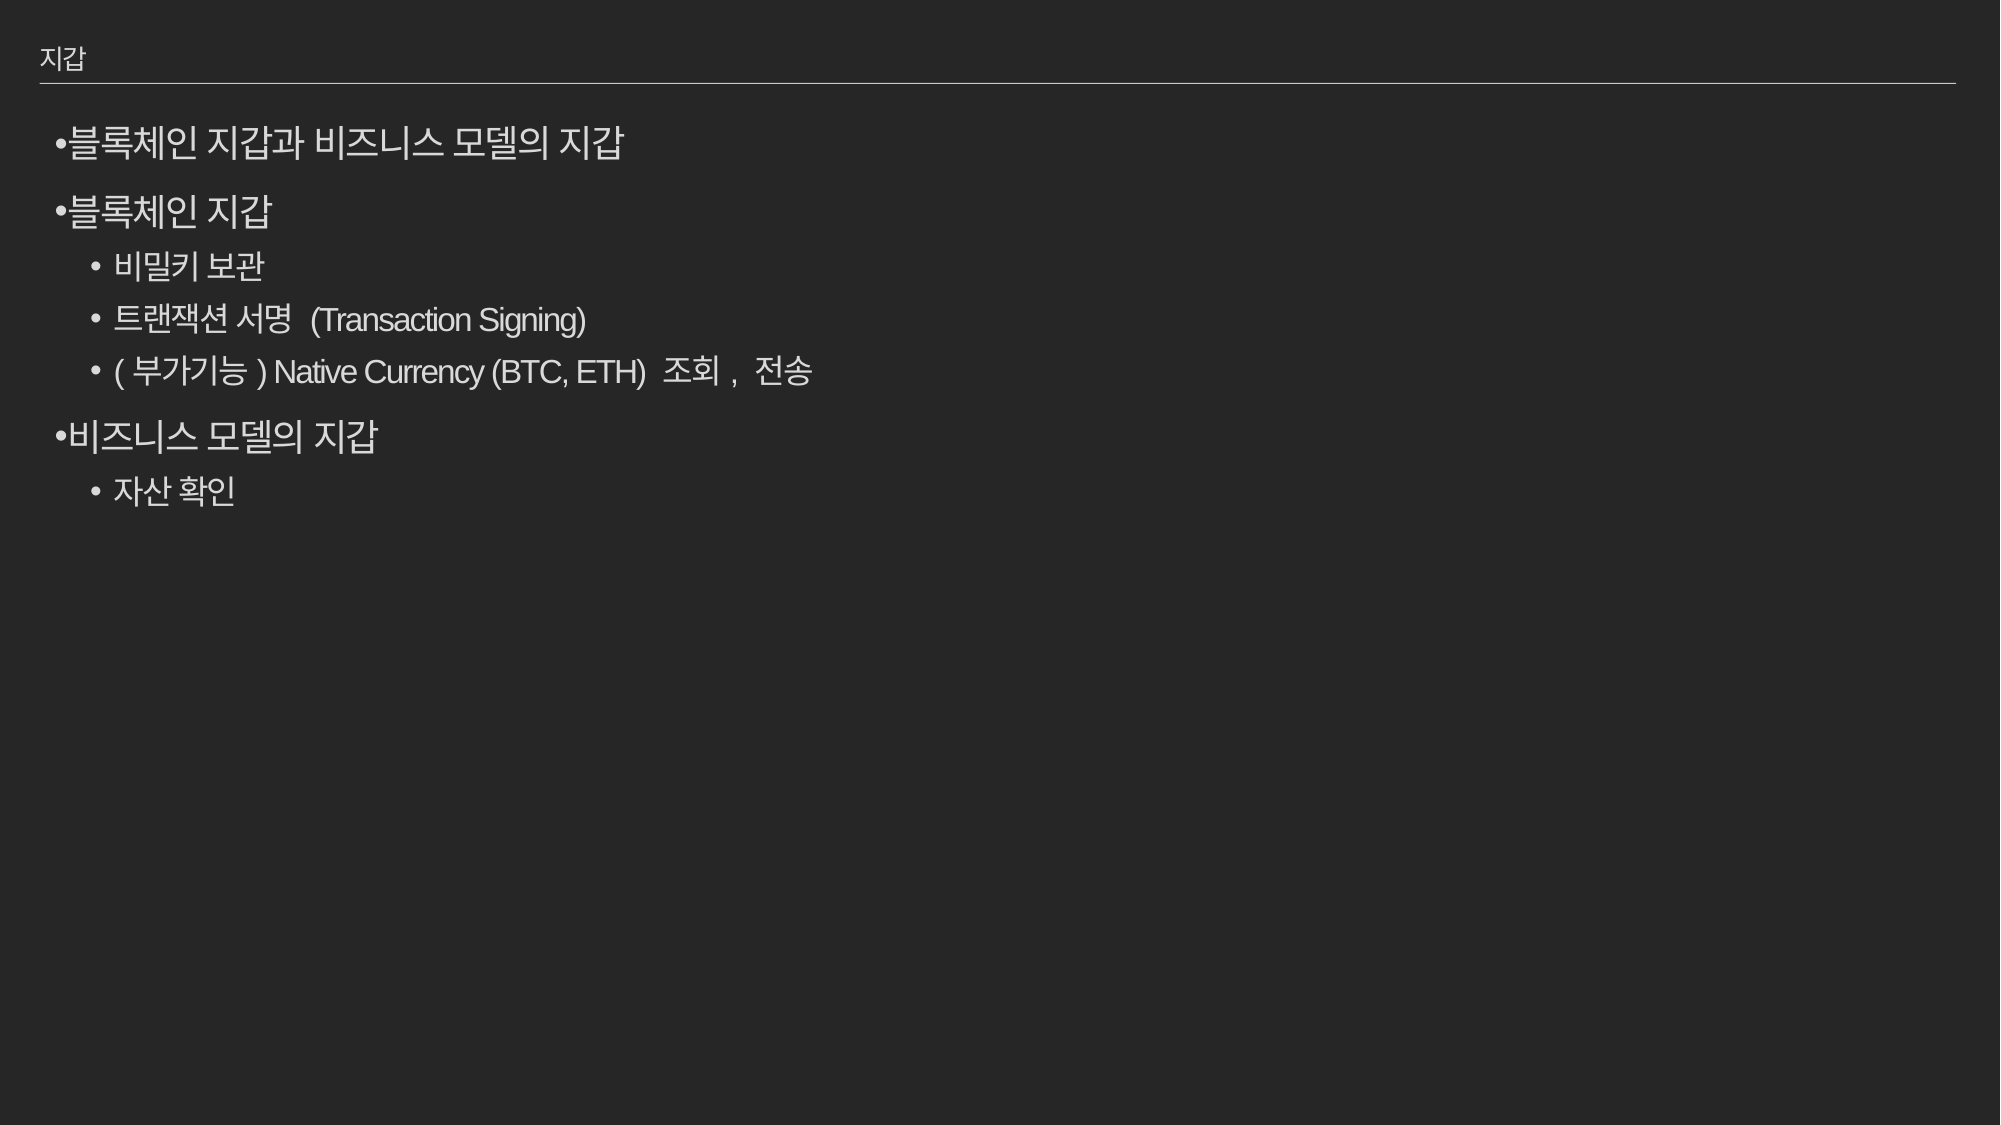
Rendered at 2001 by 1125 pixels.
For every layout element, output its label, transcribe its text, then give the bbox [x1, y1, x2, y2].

list 블록체인 지갑과 비즈니스 모델의 지갑 블록체인 지갑 비밀키 보관 트랜잭션 서명 (Transaction Signing) (부가기능) Native Currency (BTC, ETH) 조회, 전송 비즈니스 모델의 지갑 자산 확인 [39, 110, 1957, 825]
title 지갑 [39, 31, 1961, 84]
